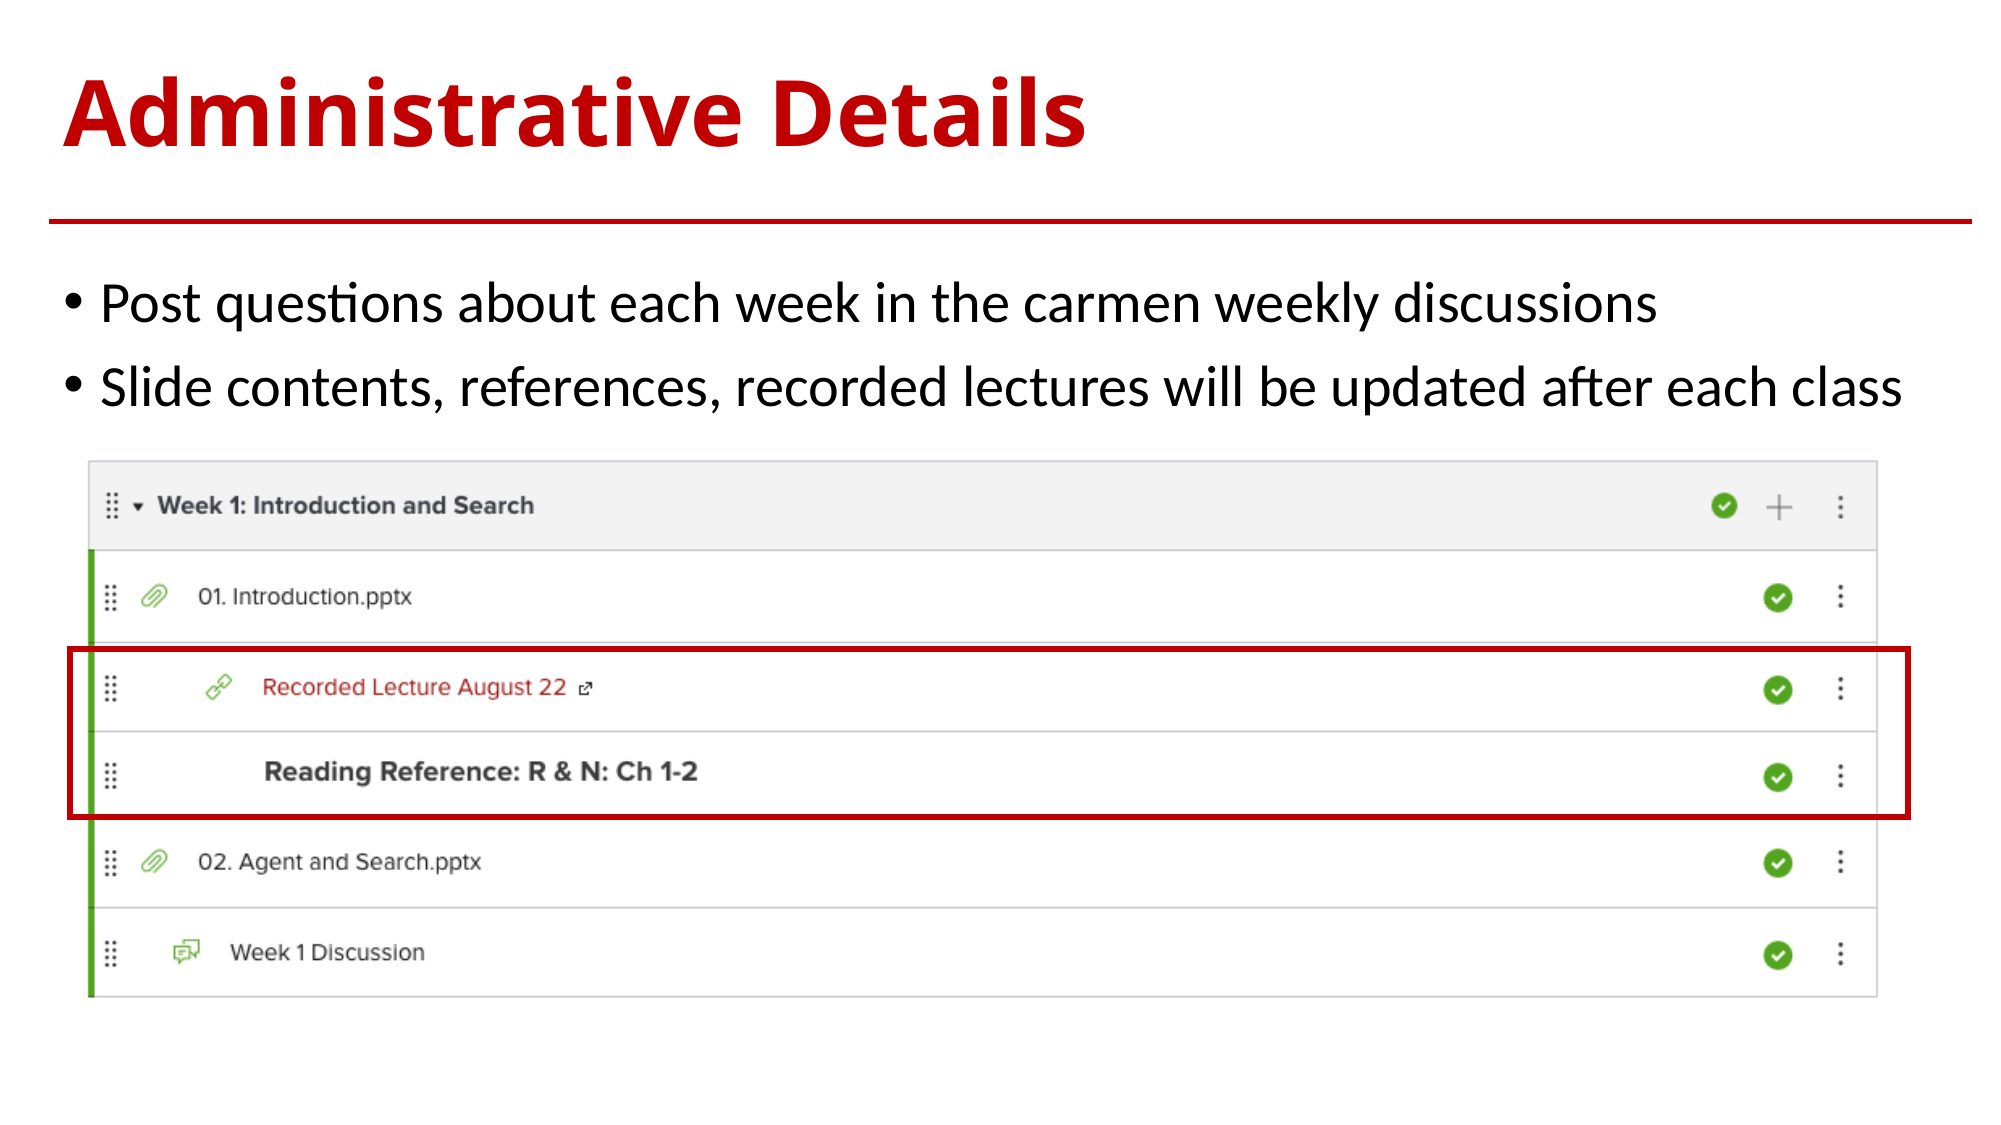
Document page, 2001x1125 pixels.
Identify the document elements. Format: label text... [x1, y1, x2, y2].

picture [48, 417, 1925, 1014]
title Administrative Details [48, 41, 1972, 192]
list Post questions about each week in the carmen weekly discussions Slide contents, references, recorded lectures will be updated after each class [48, 264, 1972, 1014]
